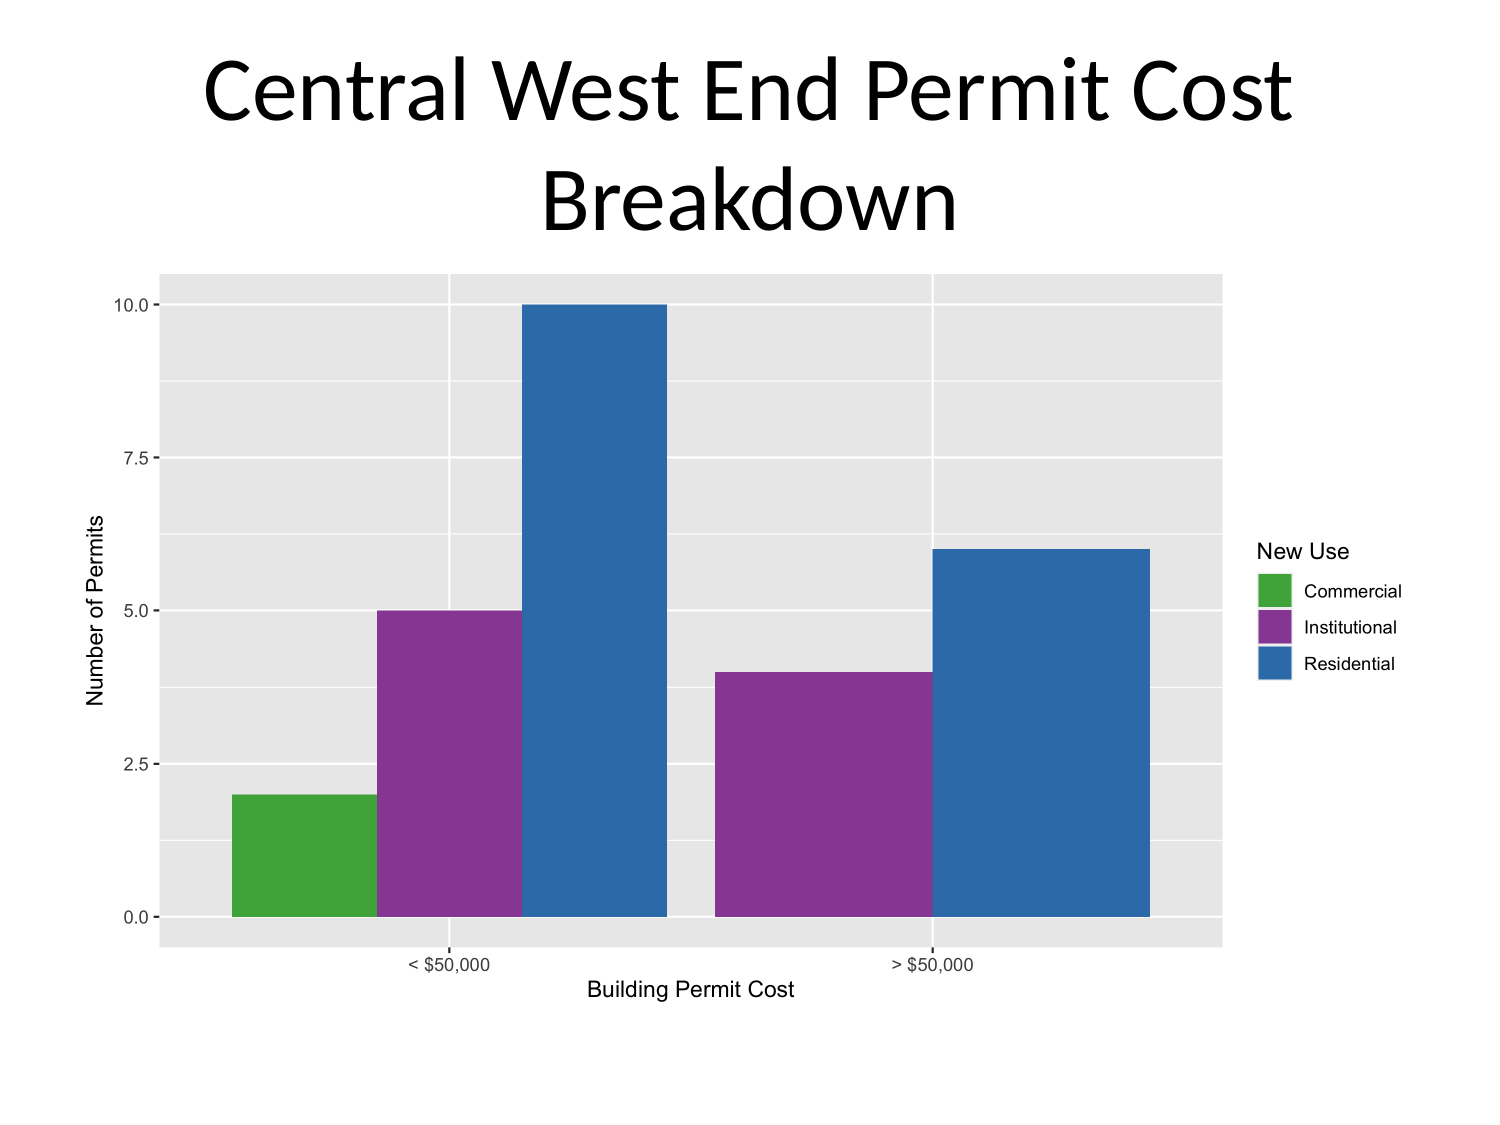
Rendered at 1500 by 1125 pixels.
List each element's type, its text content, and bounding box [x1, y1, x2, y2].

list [74, 262, 1426, 1013]
title Central West End Permit Cost Breakdown [75, 45, 1425, 233]
